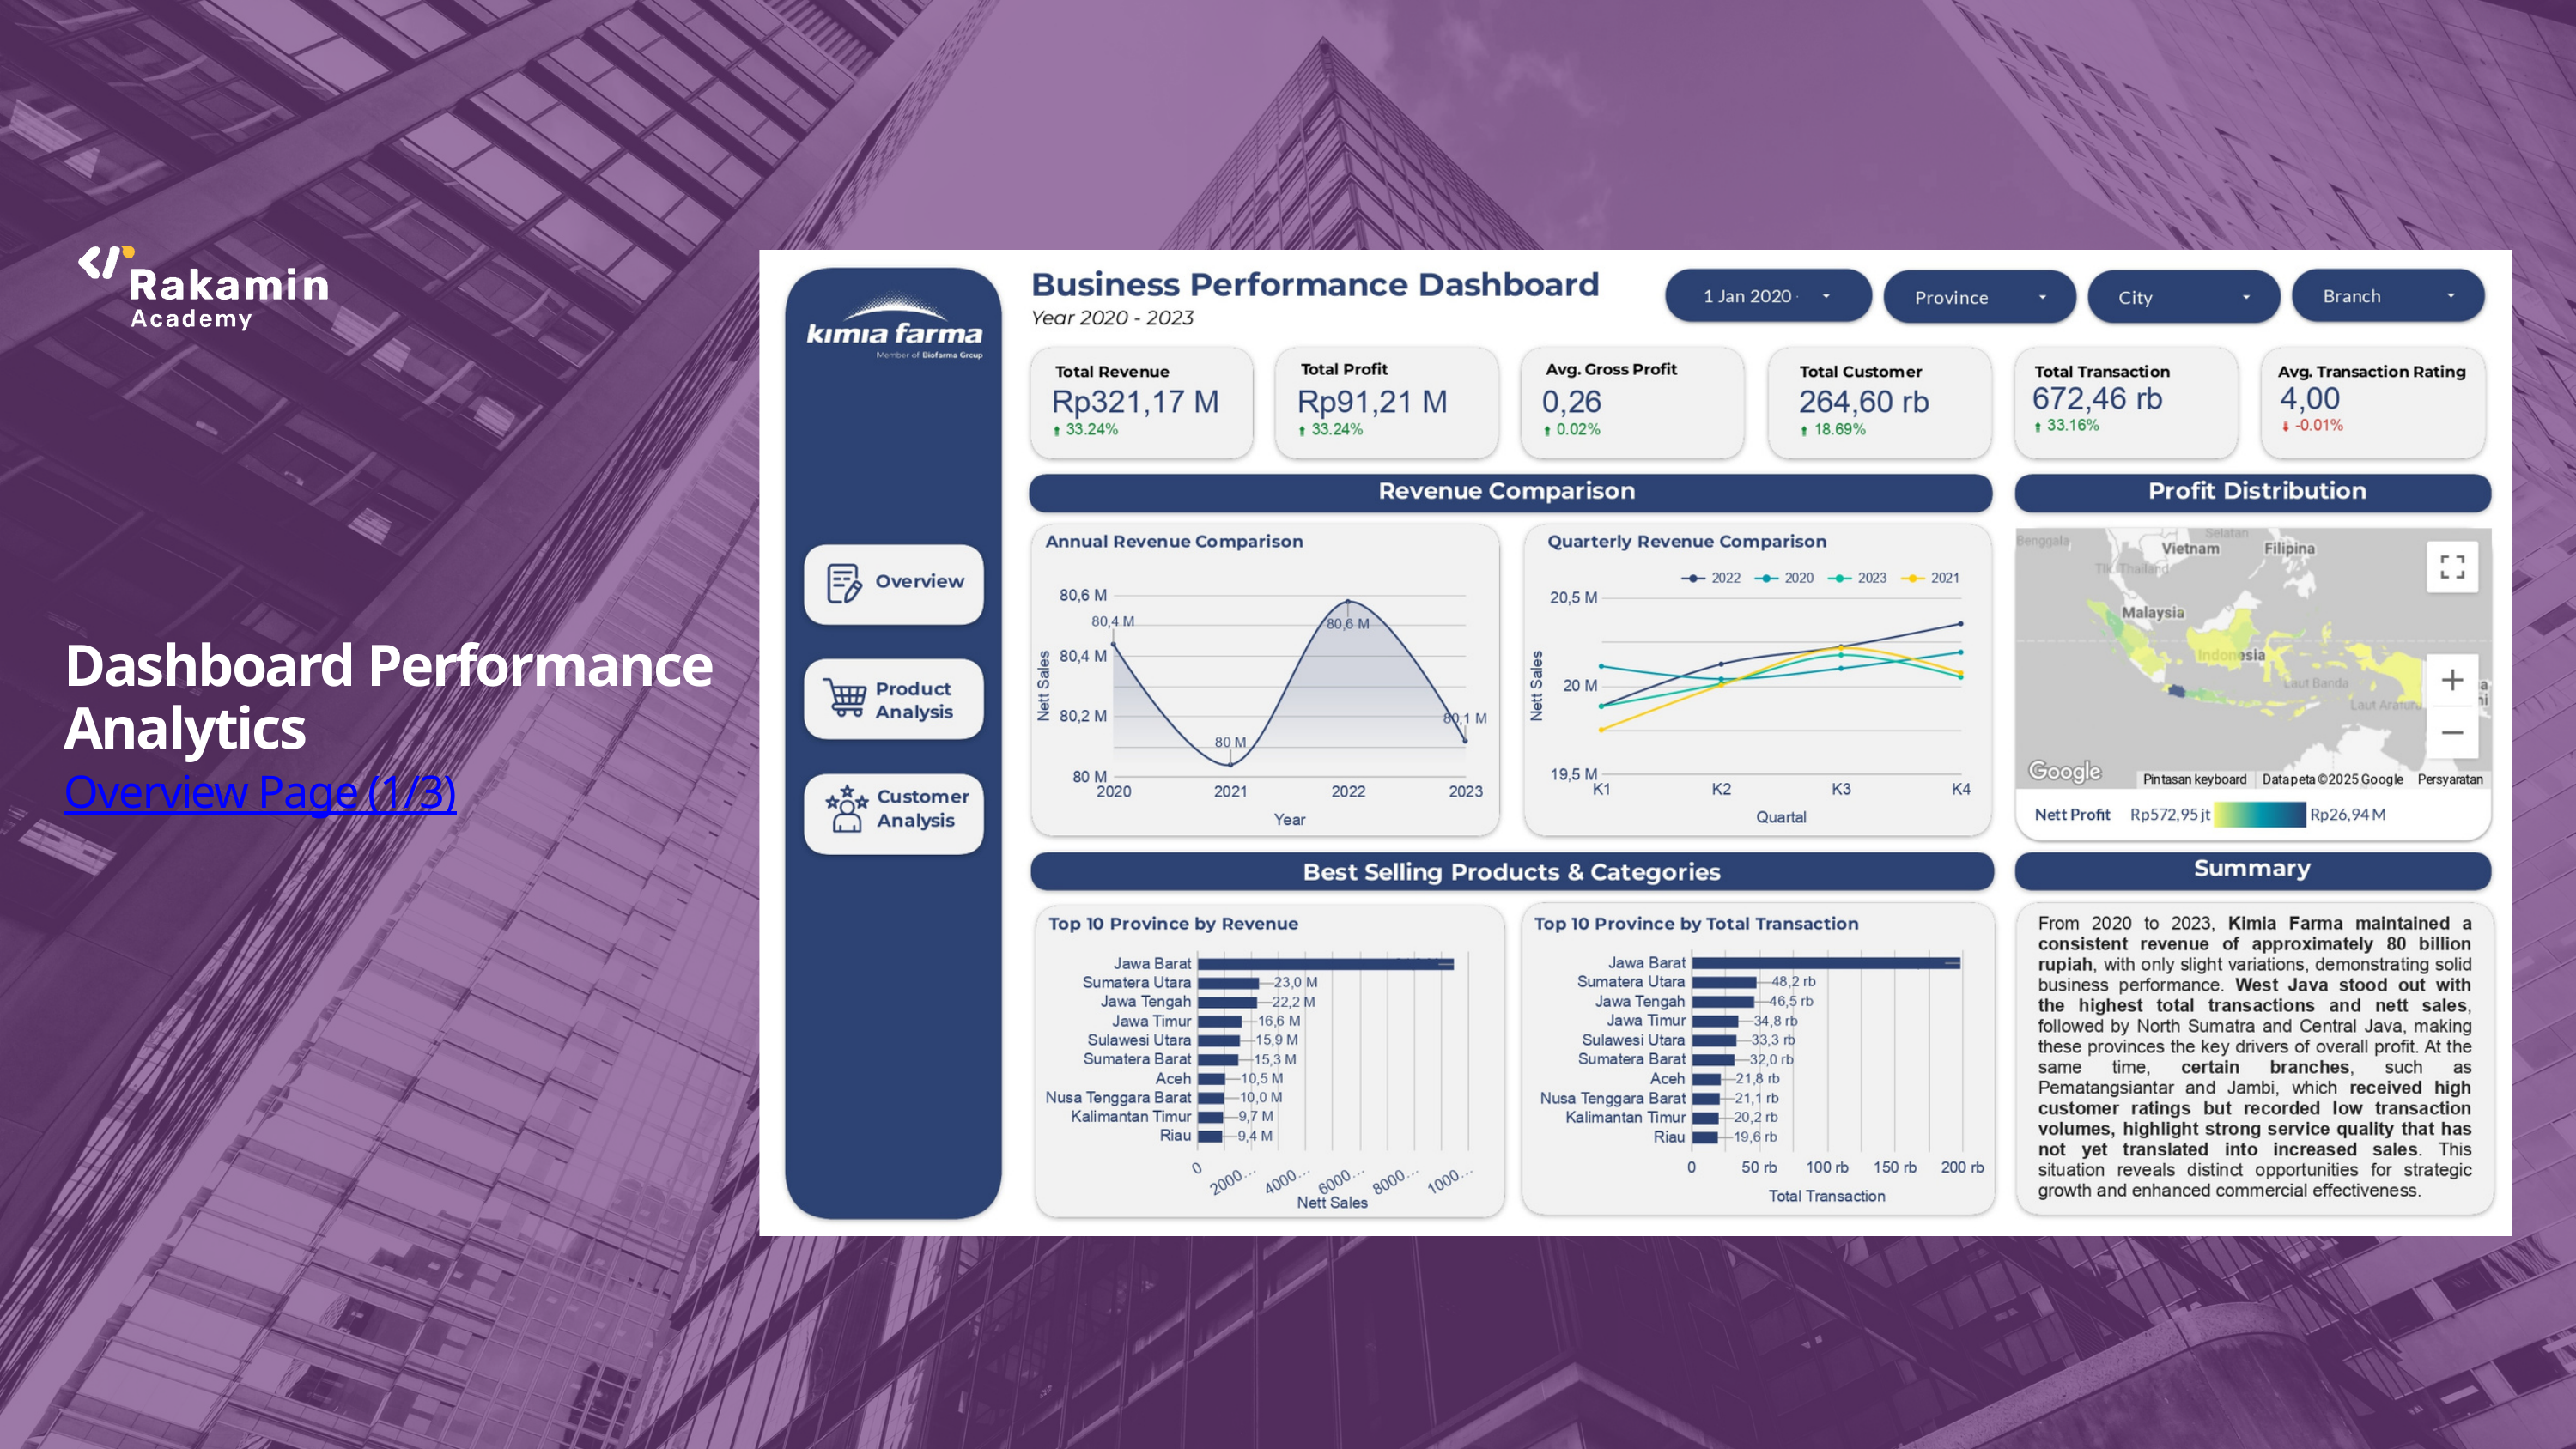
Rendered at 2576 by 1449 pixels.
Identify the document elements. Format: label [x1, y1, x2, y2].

text_box [0, 0, 2576, 1449]
